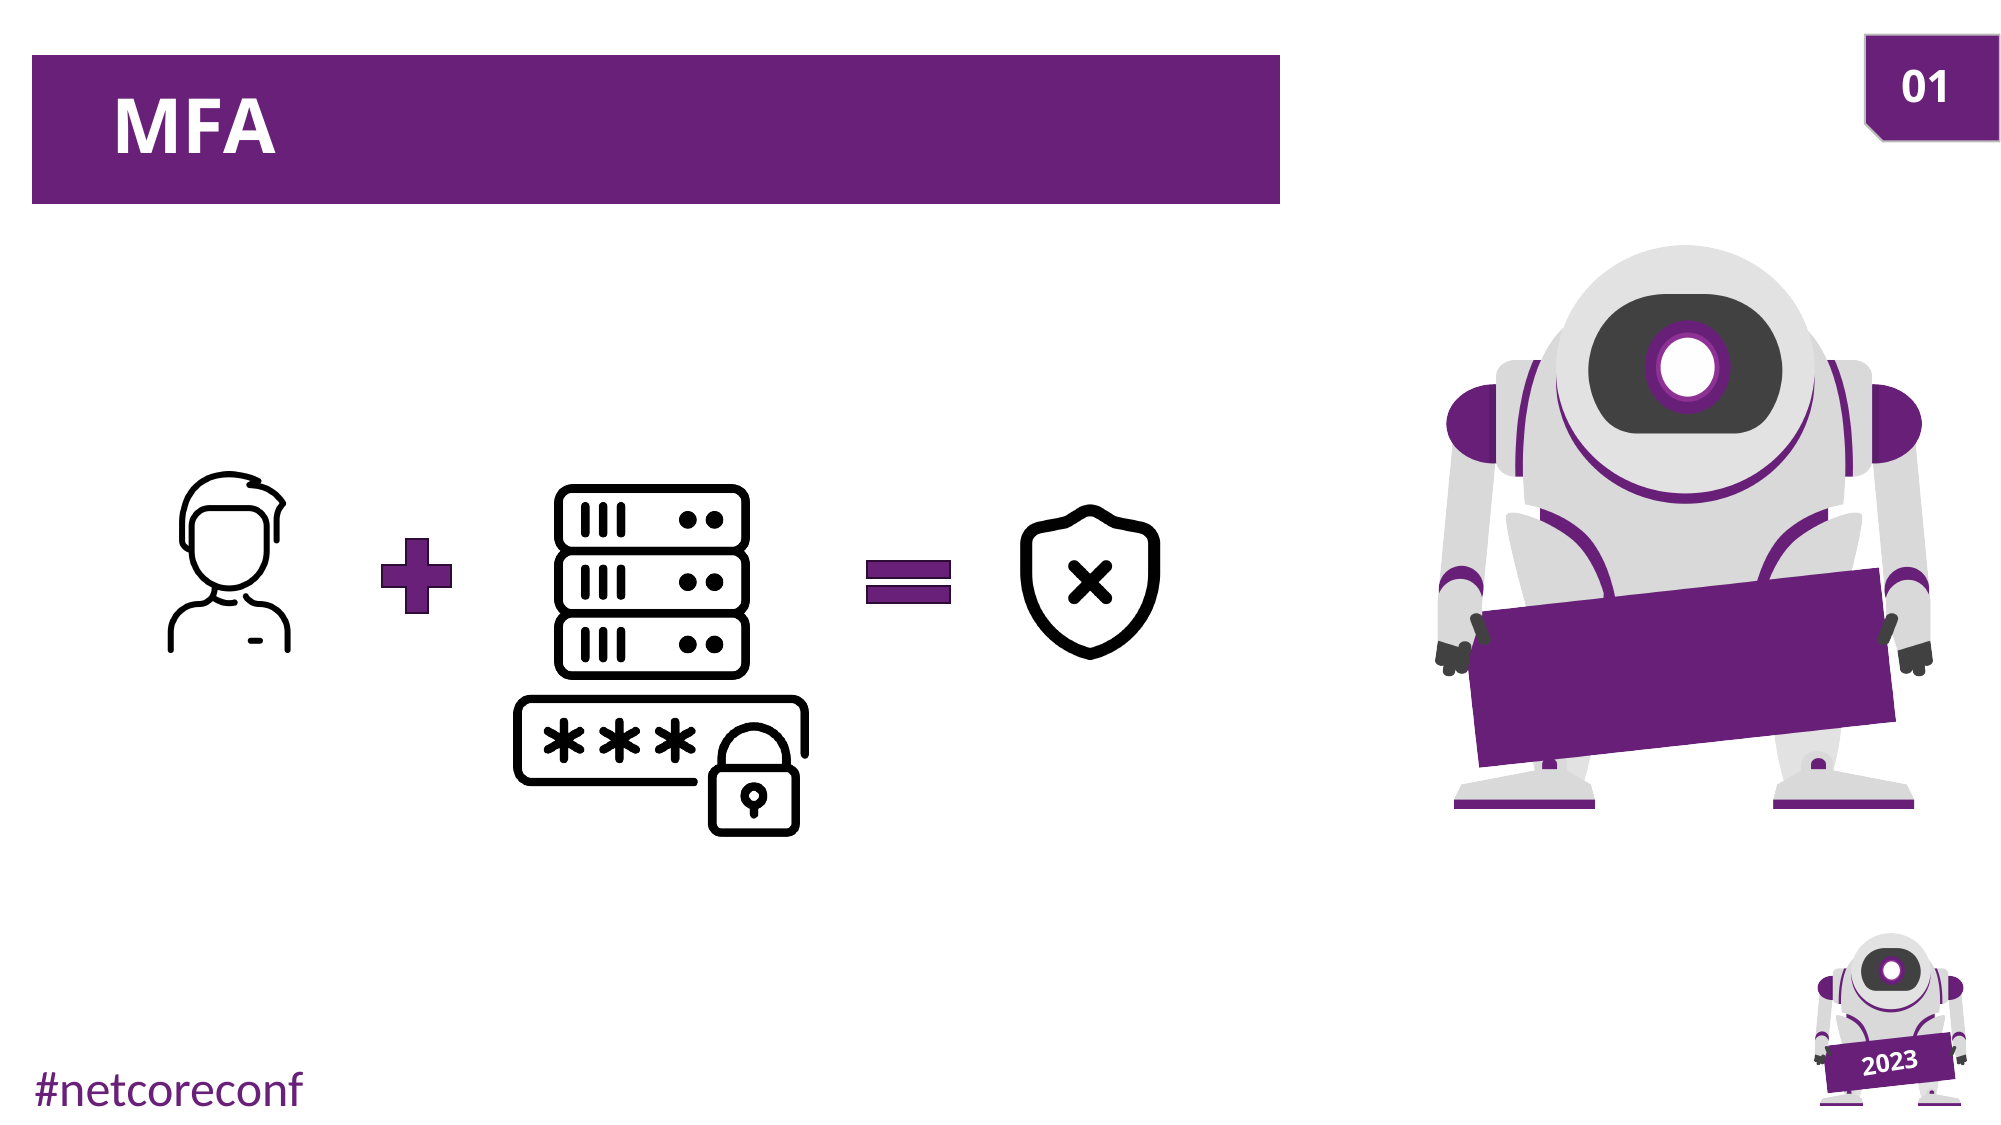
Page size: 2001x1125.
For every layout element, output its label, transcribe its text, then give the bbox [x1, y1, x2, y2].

text_box #netcoreconf [19, 1049, 324, 1124]
text_box [866, 560, 951, 579]
list 01 [1886, 55, 1979, 121]
picture [992, 484, 1188, 680]
picture [1814, 933, 1967, 1106]
picture [1435, 244, 1933, 809]
text_box [381, 538, 452, 614]
picture [513, 484, 809, 913]
title MFA [96, 0, 1254, 179]
text_box [866, 585, 951, 604]
text_box [32, 55, 1280, 204]
picture [138, 471, 320, 653]
